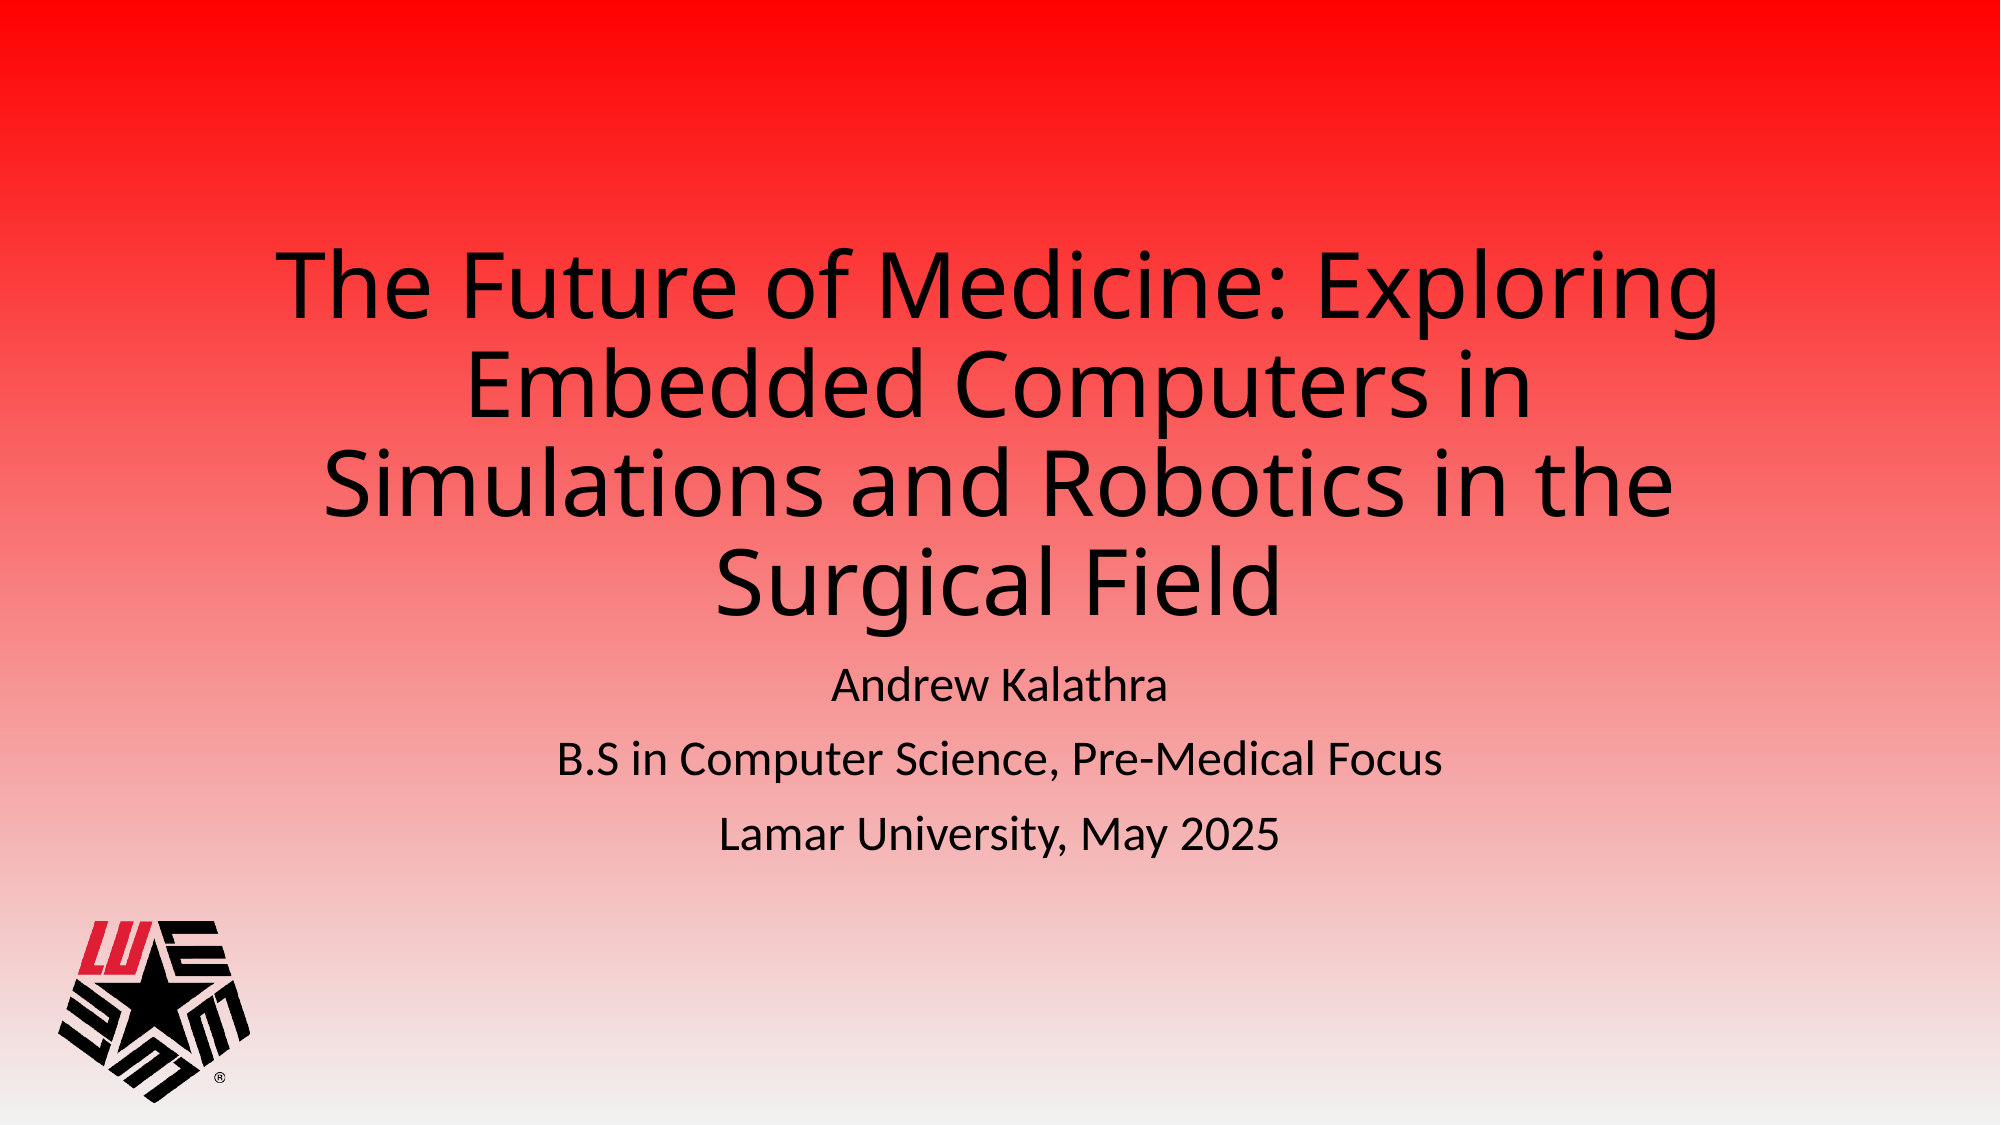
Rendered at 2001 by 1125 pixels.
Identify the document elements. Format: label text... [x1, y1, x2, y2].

subtitle Andrew Kalathra B.S in Computer Science, Pre-Medical Focus Lamar University, May 2025 [249, 650, 1750, 922]
title The Future of Medicine: Exploring Embedded Computers in Simulations and Robotics in the Surgical Field [249, 251, 1750, 643]
picture [58, 921, 251, 1103]
